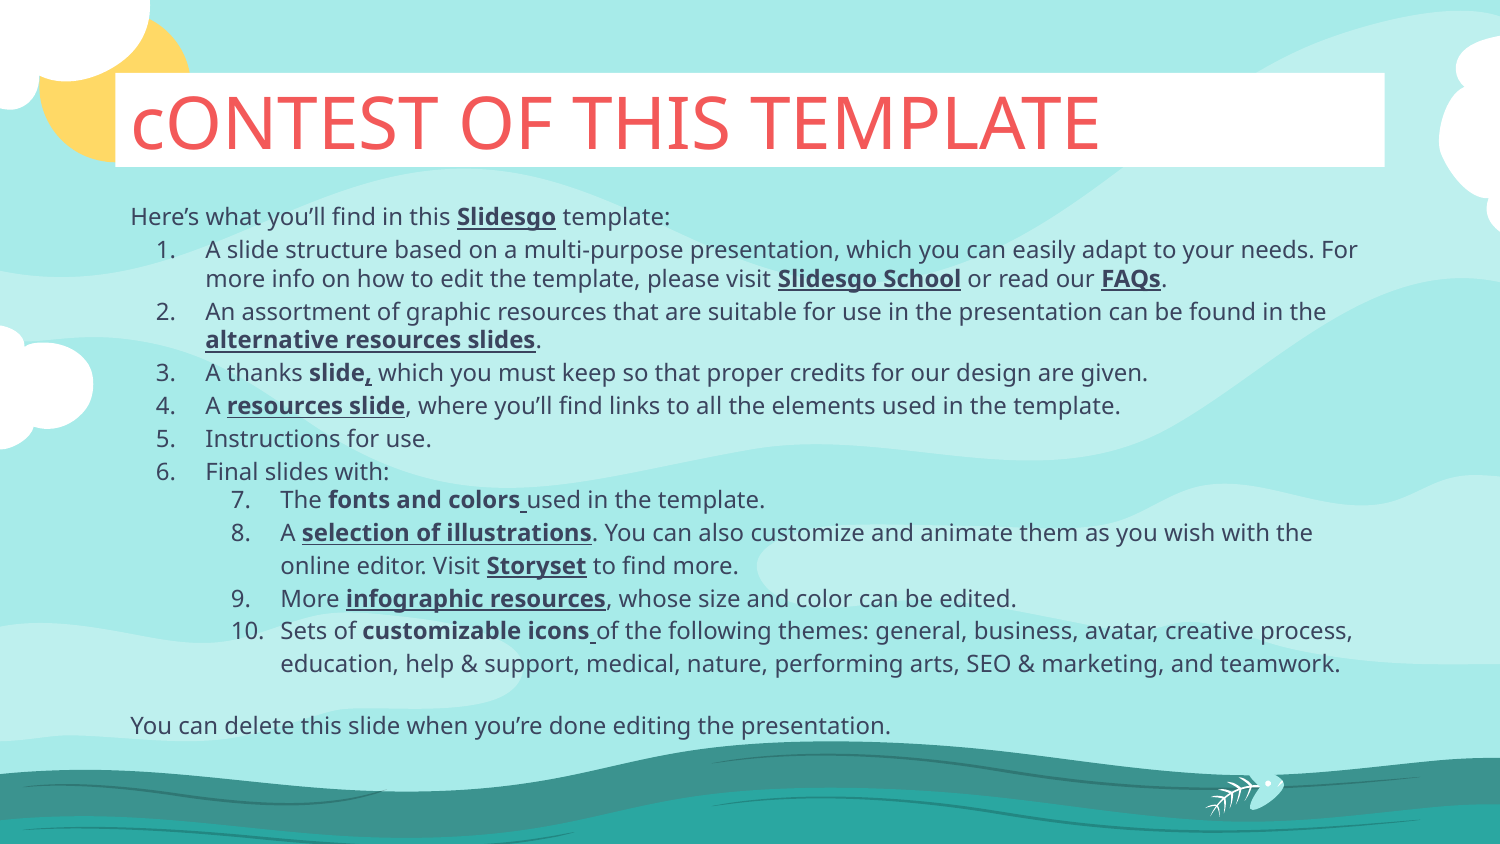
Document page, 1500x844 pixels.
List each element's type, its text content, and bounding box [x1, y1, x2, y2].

list Here’s what you’ll find in this Slidesgo template: A slide structure based on a multi-purpose presentation, which you can easily adapt to your needs. For more info on how to edit the template, please visit Slidesgo School or read our FAQs. An assortment of graphic resources that are suitable for use in the presentation can be found in the alternative resources slides. A thanks slide, which you must keep so that proper credits for our design are given. A resources slide, where you’ll find links to all the elements used in the template. Instructions for use. Final slides with: The fonts and colors used in the template. A selection of illustrations. You can also customize and animate them as you wish with the online editor. Visit Storyset to find more. More infographic resources, whose size and color can be edited. Sets of customizable icons of the following themes: general, business, avatar, creative process, education, help & support, medical, nature, performing arts, SEO & marketing, and teamwork. You can delete this slide when you’re done editing the presentation. [115, 186, 1385, 757]
title cONTEST OF THIS TEMPLATE [115, 72, 1385, 167]
